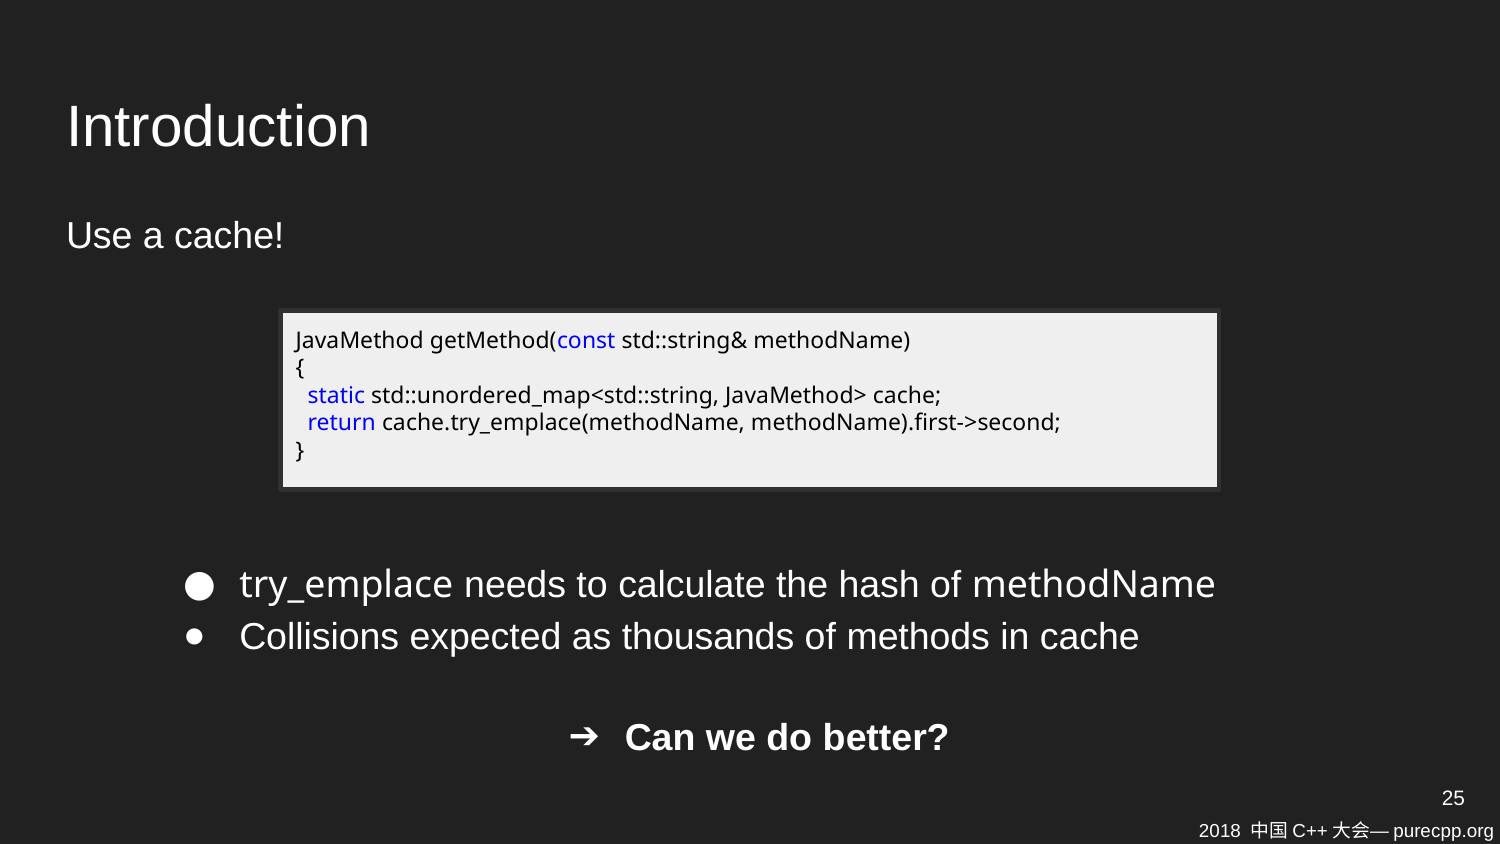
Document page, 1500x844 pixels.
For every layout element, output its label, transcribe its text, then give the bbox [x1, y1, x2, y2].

title Introduction [51, 72, 1449, 167]
list Can we do better? [51, 691, 1449, 760]
slide_number 25 [1389, 764, 1480, 830]
list try_emplace needs to calculate the hash of methodName Collisions expected as thousands of methods in cache [149, 538, 1351, 685]
list Use a cache! [51, 189, 1449, 276]
text_box JavaMethod getMethod(const std::string& methodName) { static std::unordered_map<std::string, JavaMethod> cache; return cache.try_emplace(methodName, methodName).first->second; } [280, 310, 1220, 490]
